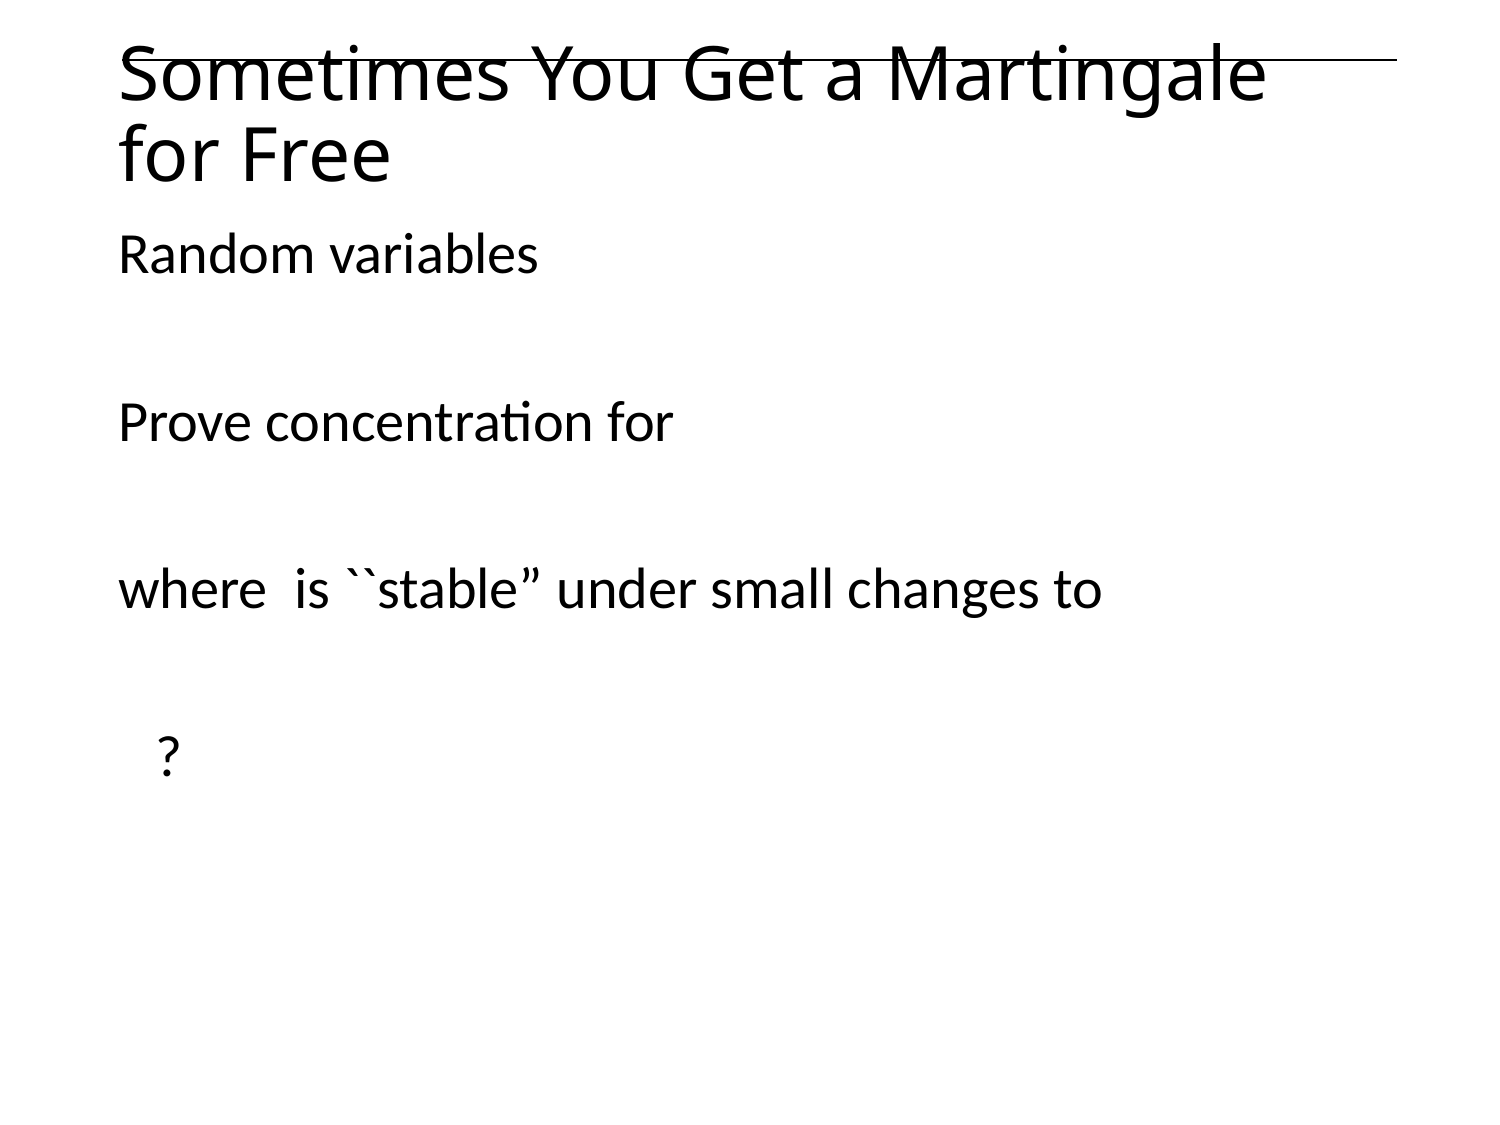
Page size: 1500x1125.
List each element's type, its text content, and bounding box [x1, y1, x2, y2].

title Sometimes You Get a Martingale for Free [103, 8, 1397, 226]
